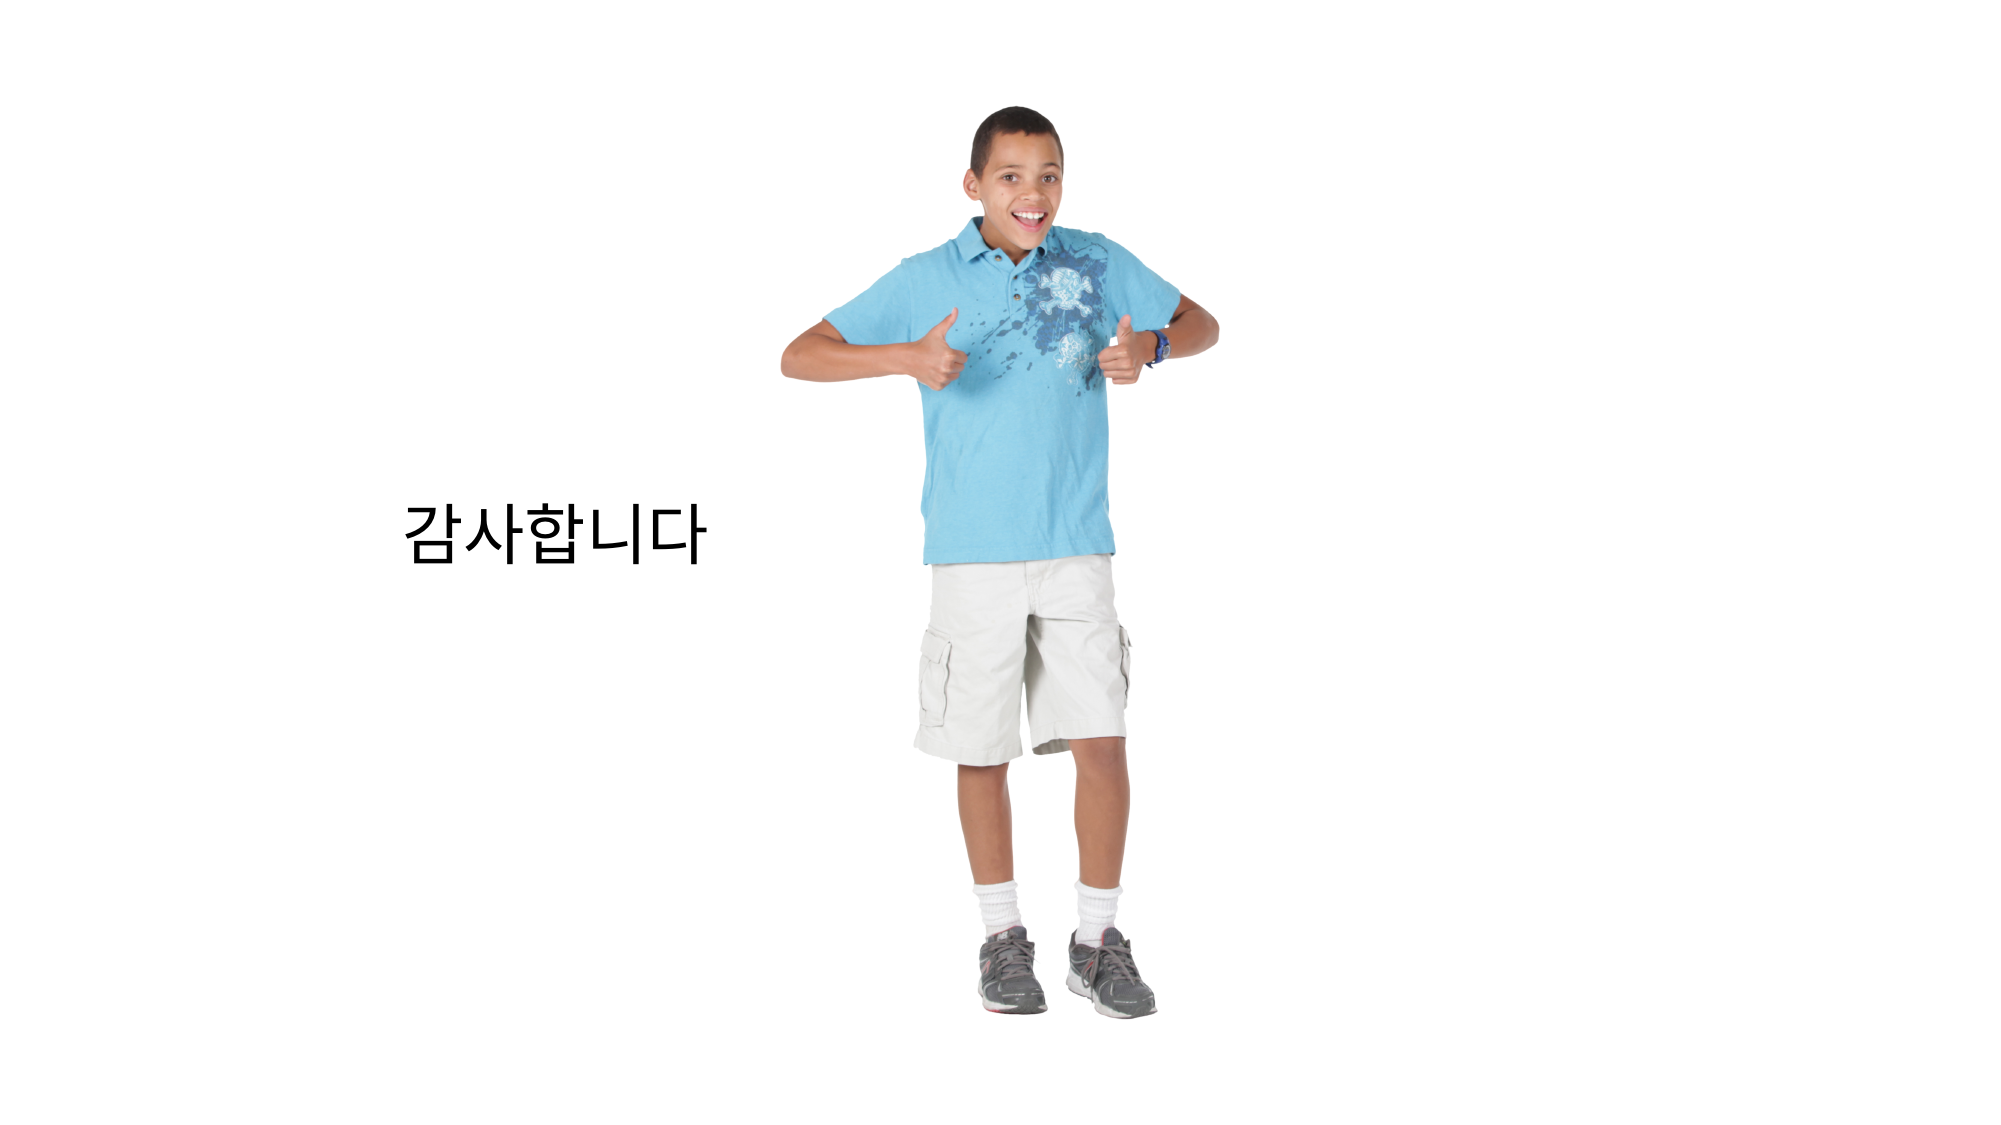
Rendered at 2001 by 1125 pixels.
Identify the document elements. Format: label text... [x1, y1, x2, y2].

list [780, 105, 1220, 1020]
text_box 감사합니다 [387, 485, 725, 580]
